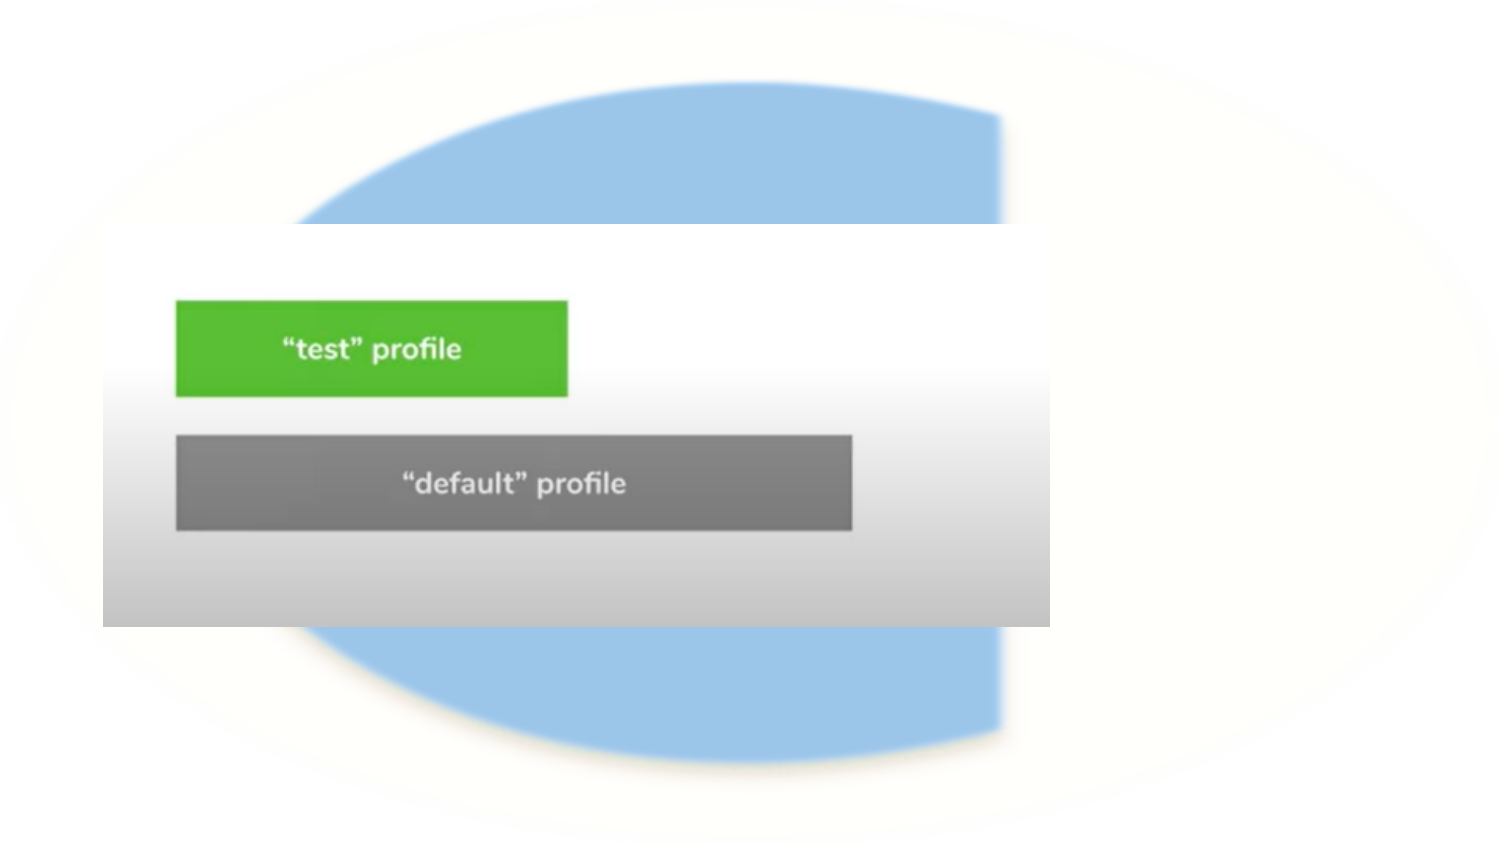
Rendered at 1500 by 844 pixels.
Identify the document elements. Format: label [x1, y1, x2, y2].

picture [102, 224, 1051, 627]
